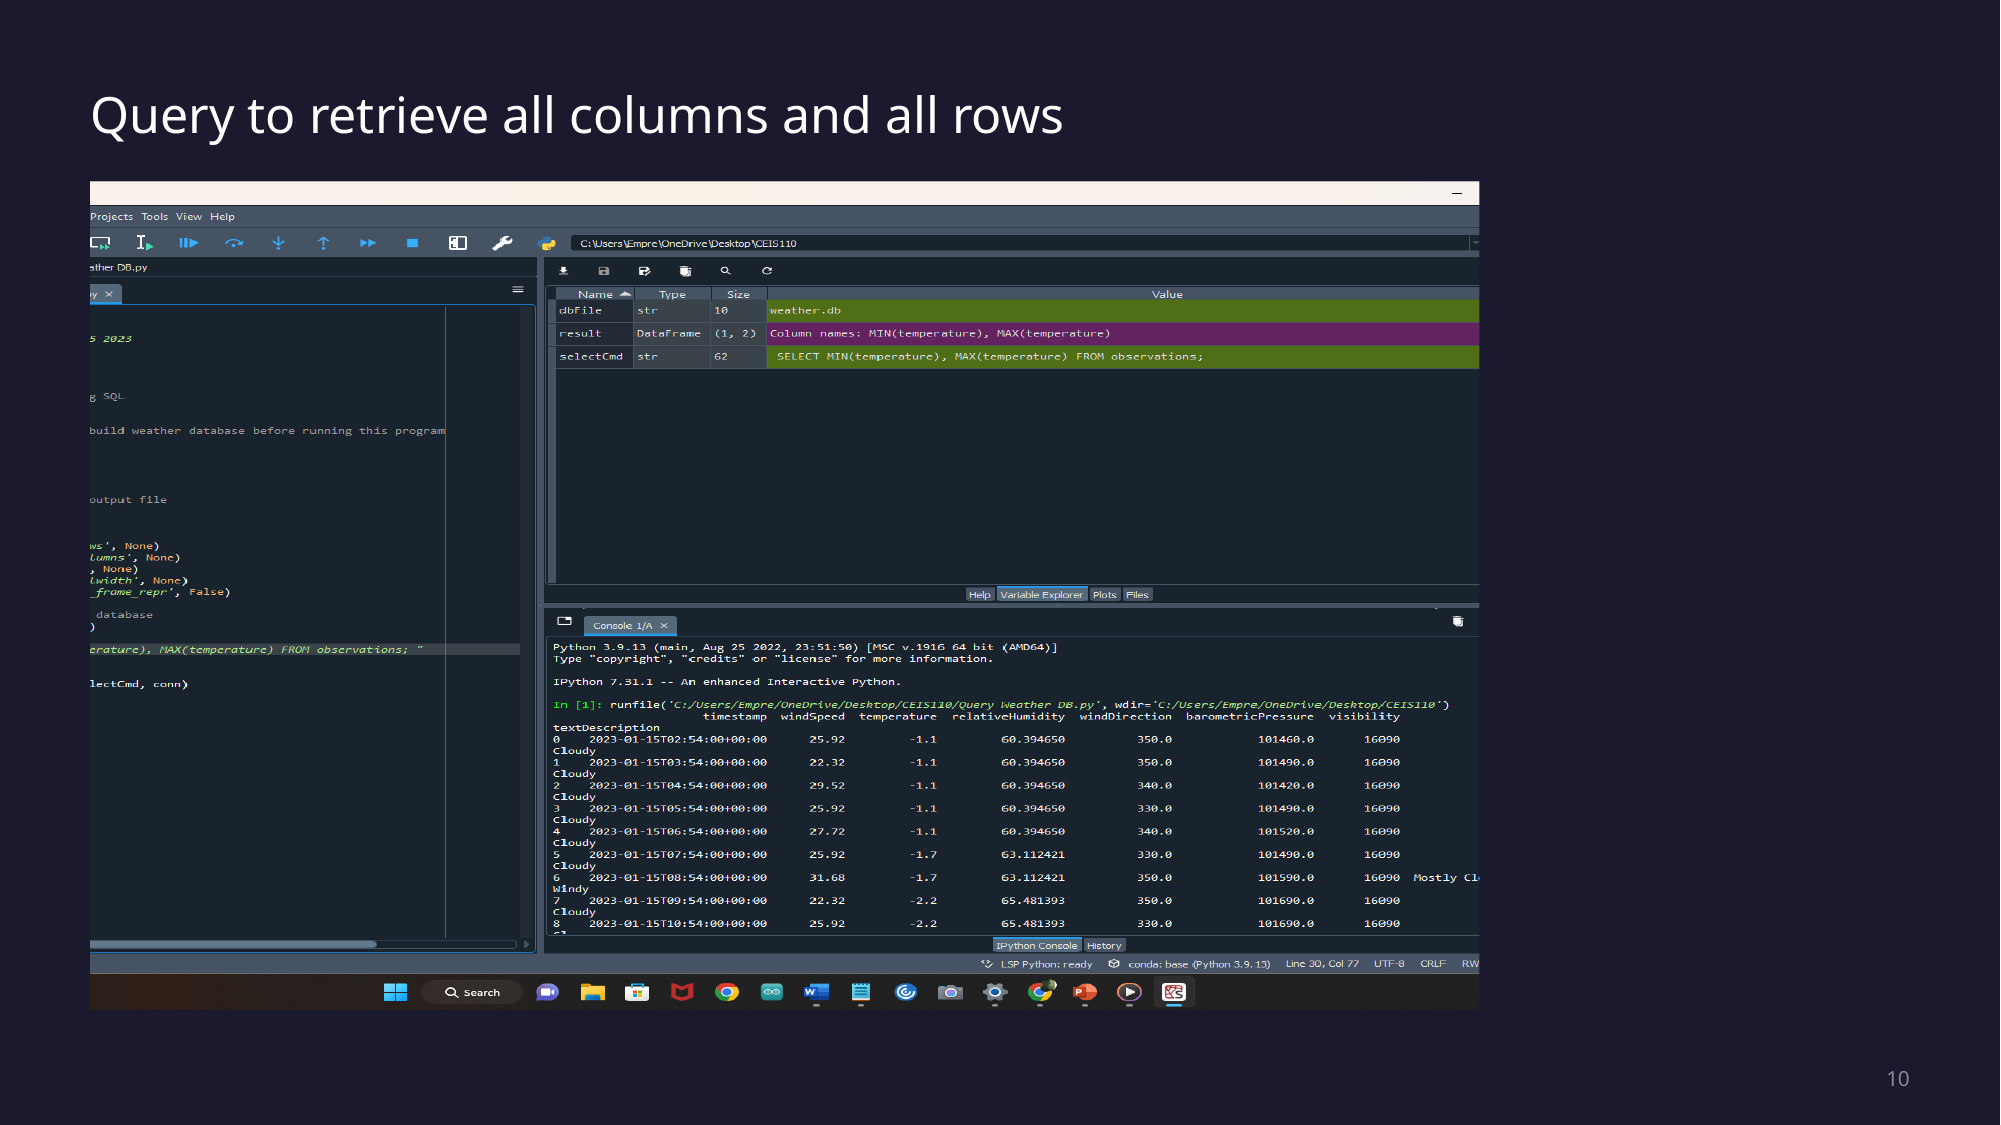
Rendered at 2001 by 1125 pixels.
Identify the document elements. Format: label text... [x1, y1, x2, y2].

slide_number 10 [1632, 1067, 1910, 1093]
title Query to retrieve all columns and all rows [90, 90, 1910, 309]
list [90, 181, 1480, 1011]
